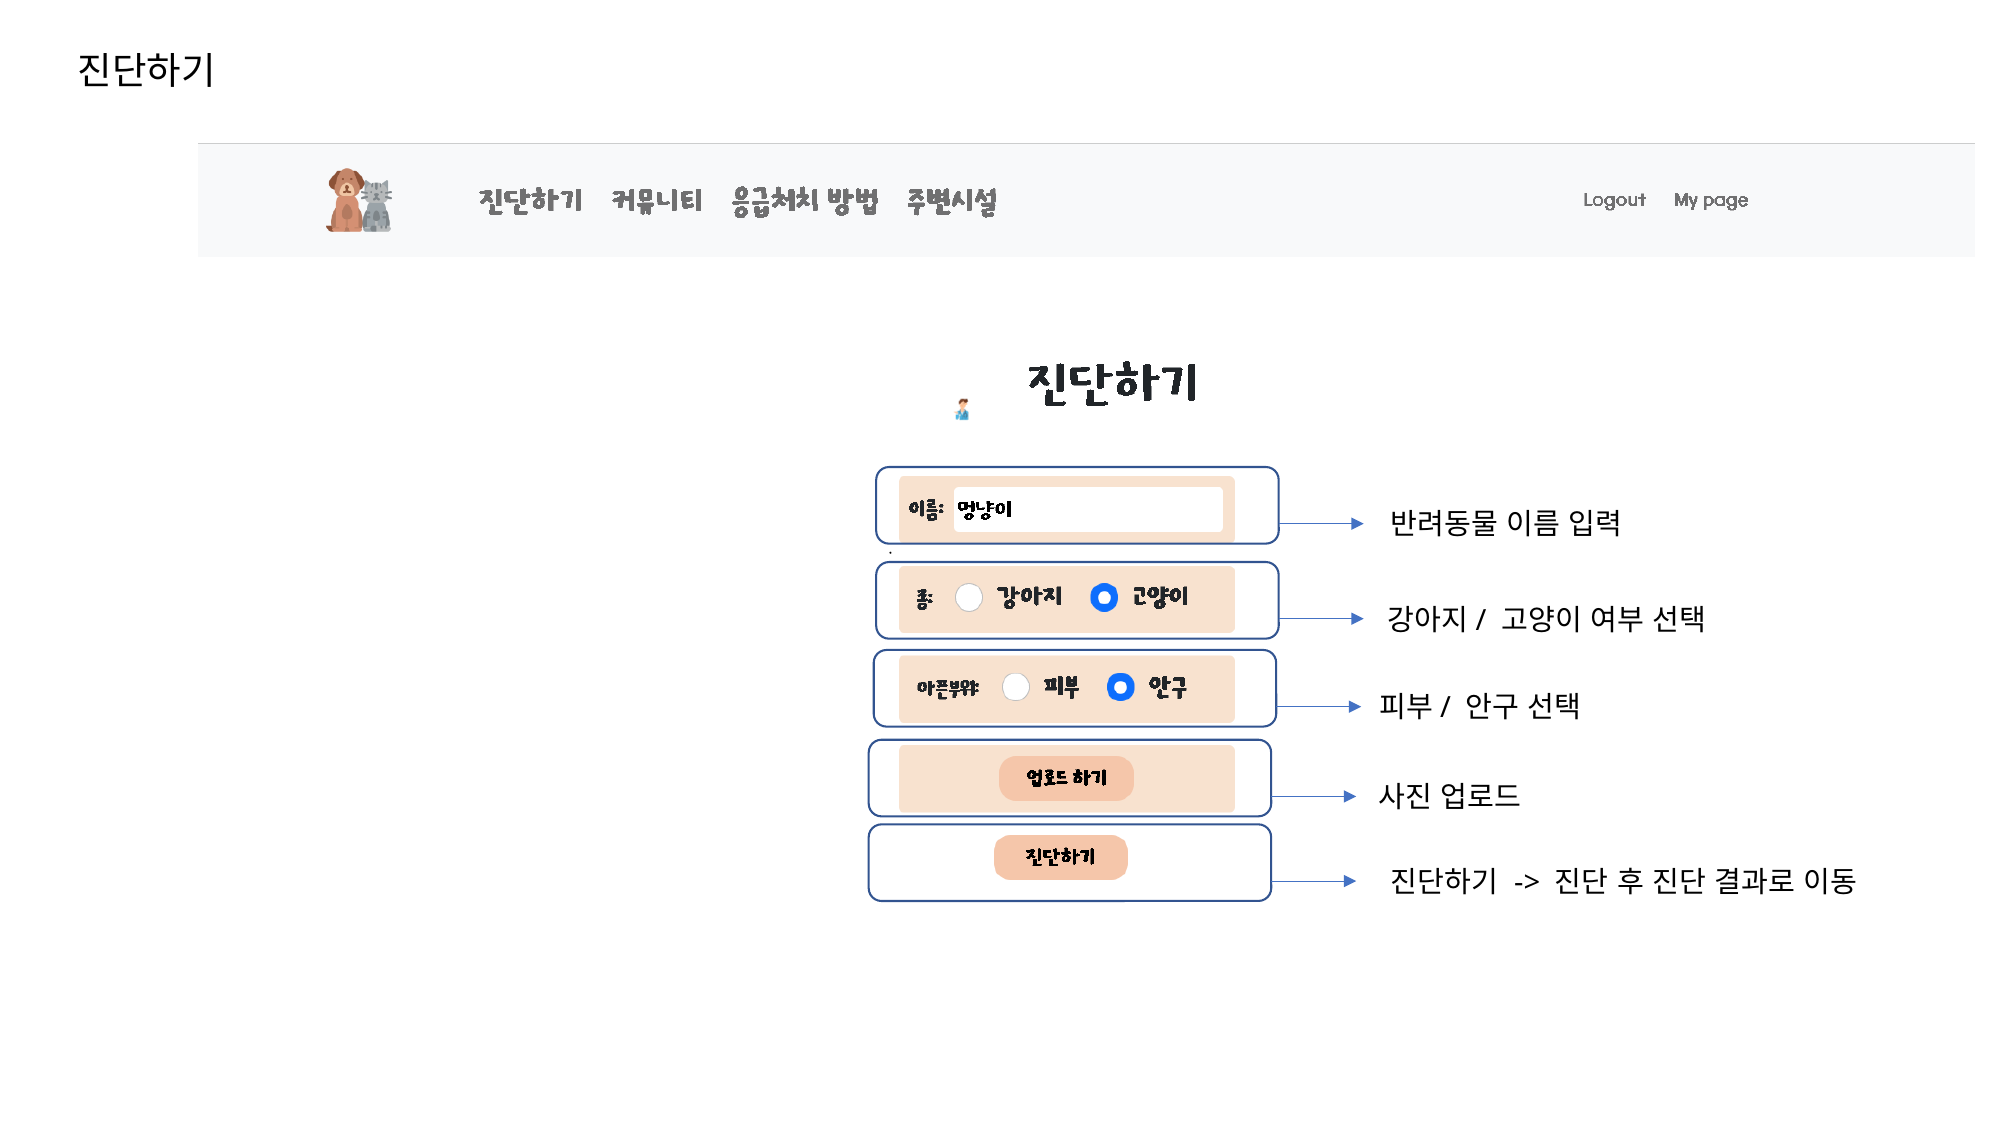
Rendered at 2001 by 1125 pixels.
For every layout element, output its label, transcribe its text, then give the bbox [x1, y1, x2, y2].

text_box 진단하기 [63, 39, 231, 100]
picture [198, 141, 1975, 1005]
